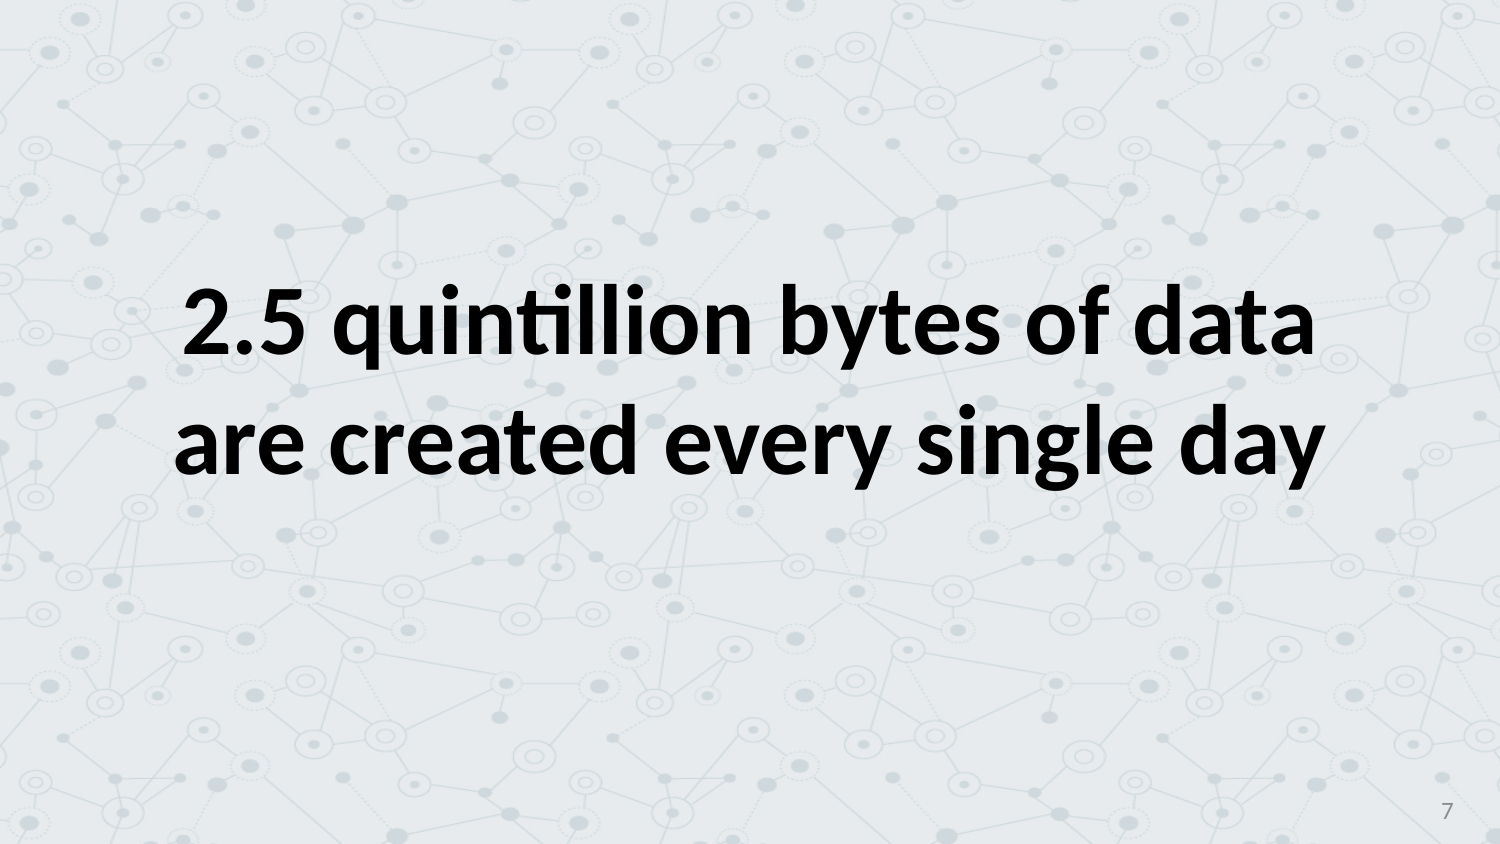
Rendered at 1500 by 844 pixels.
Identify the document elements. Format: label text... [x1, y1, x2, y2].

slide_number 7 [1378, 779, 1469, 844]
title 2.5 quintillion bytes of data are created every single day [112, 319, 1388, 510]
